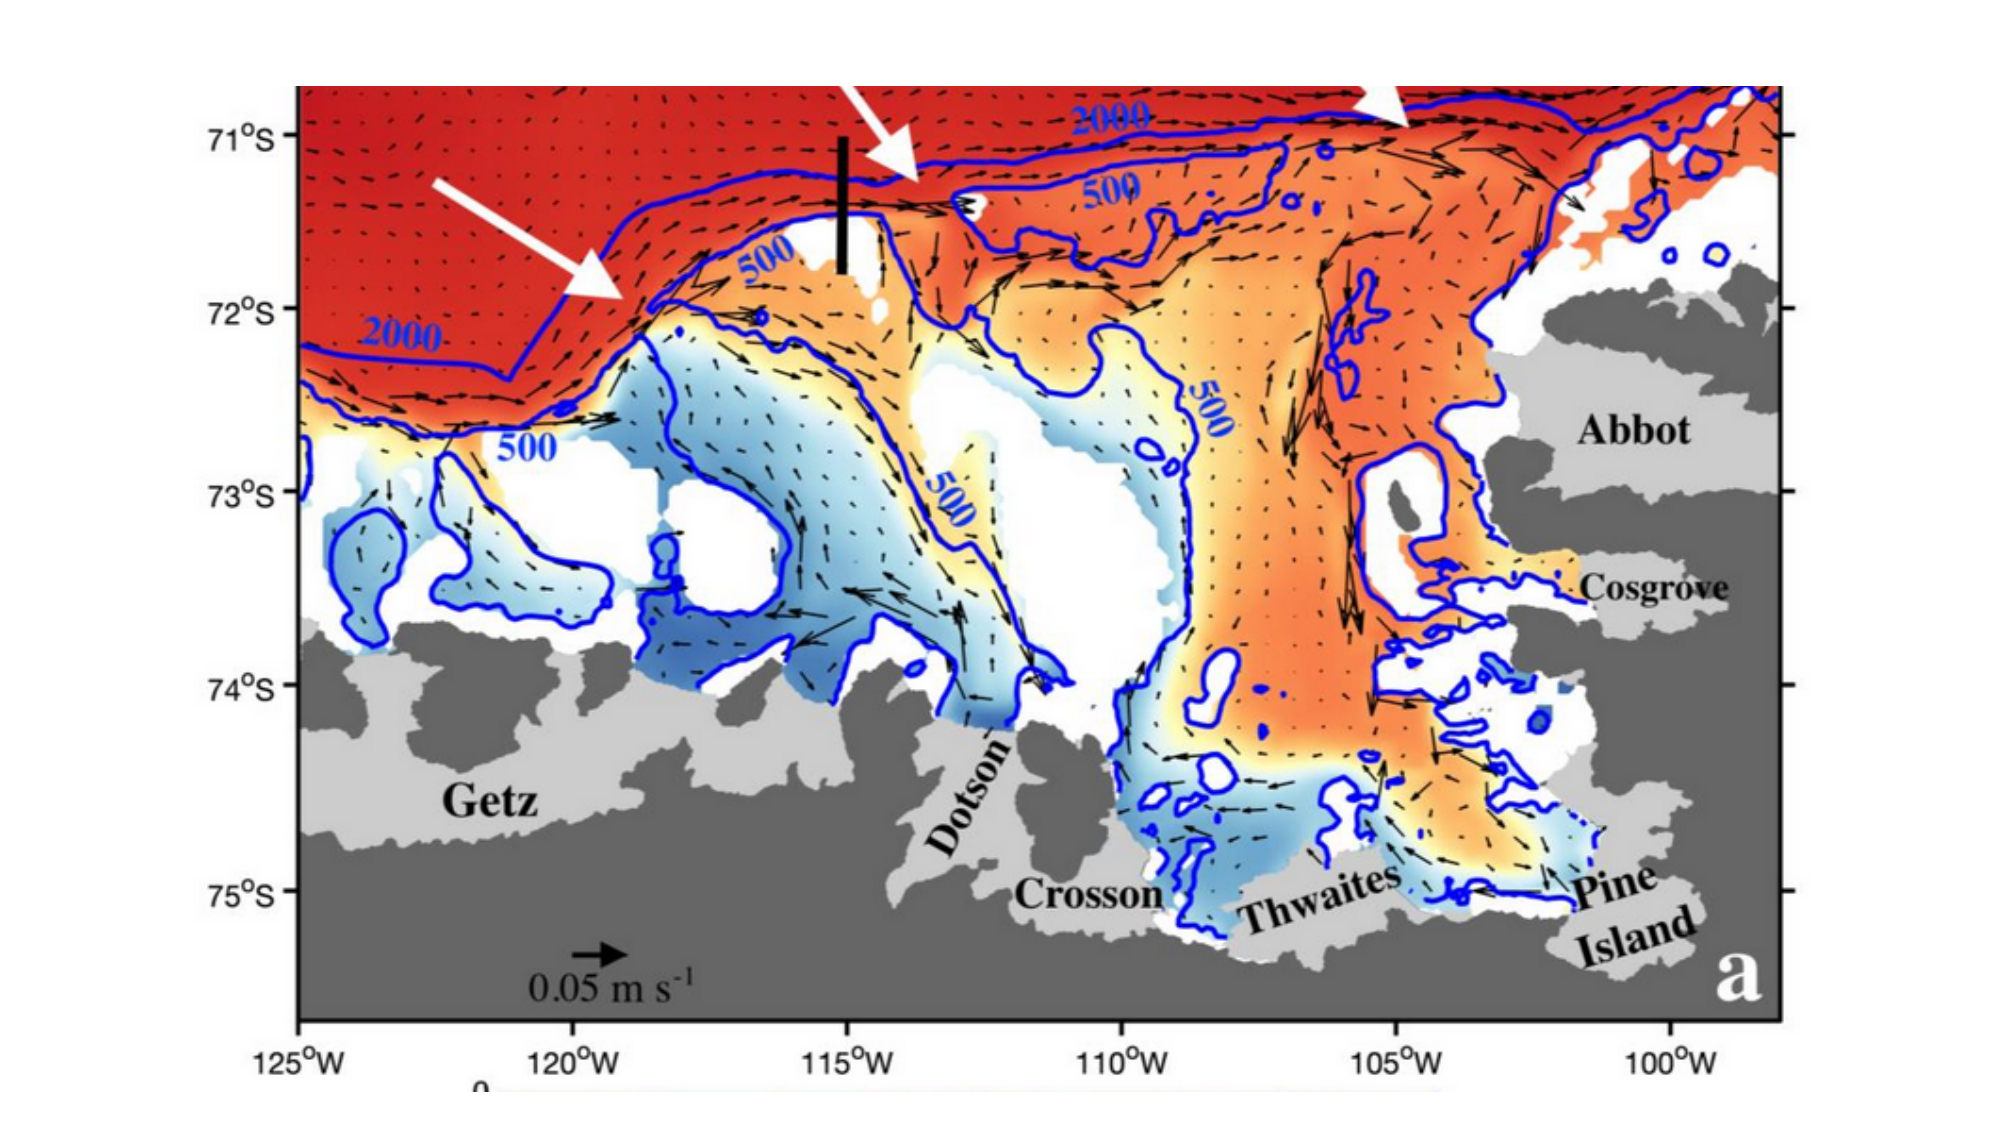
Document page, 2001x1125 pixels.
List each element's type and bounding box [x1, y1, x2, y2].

picture [191, 86, 1867, 1092]
